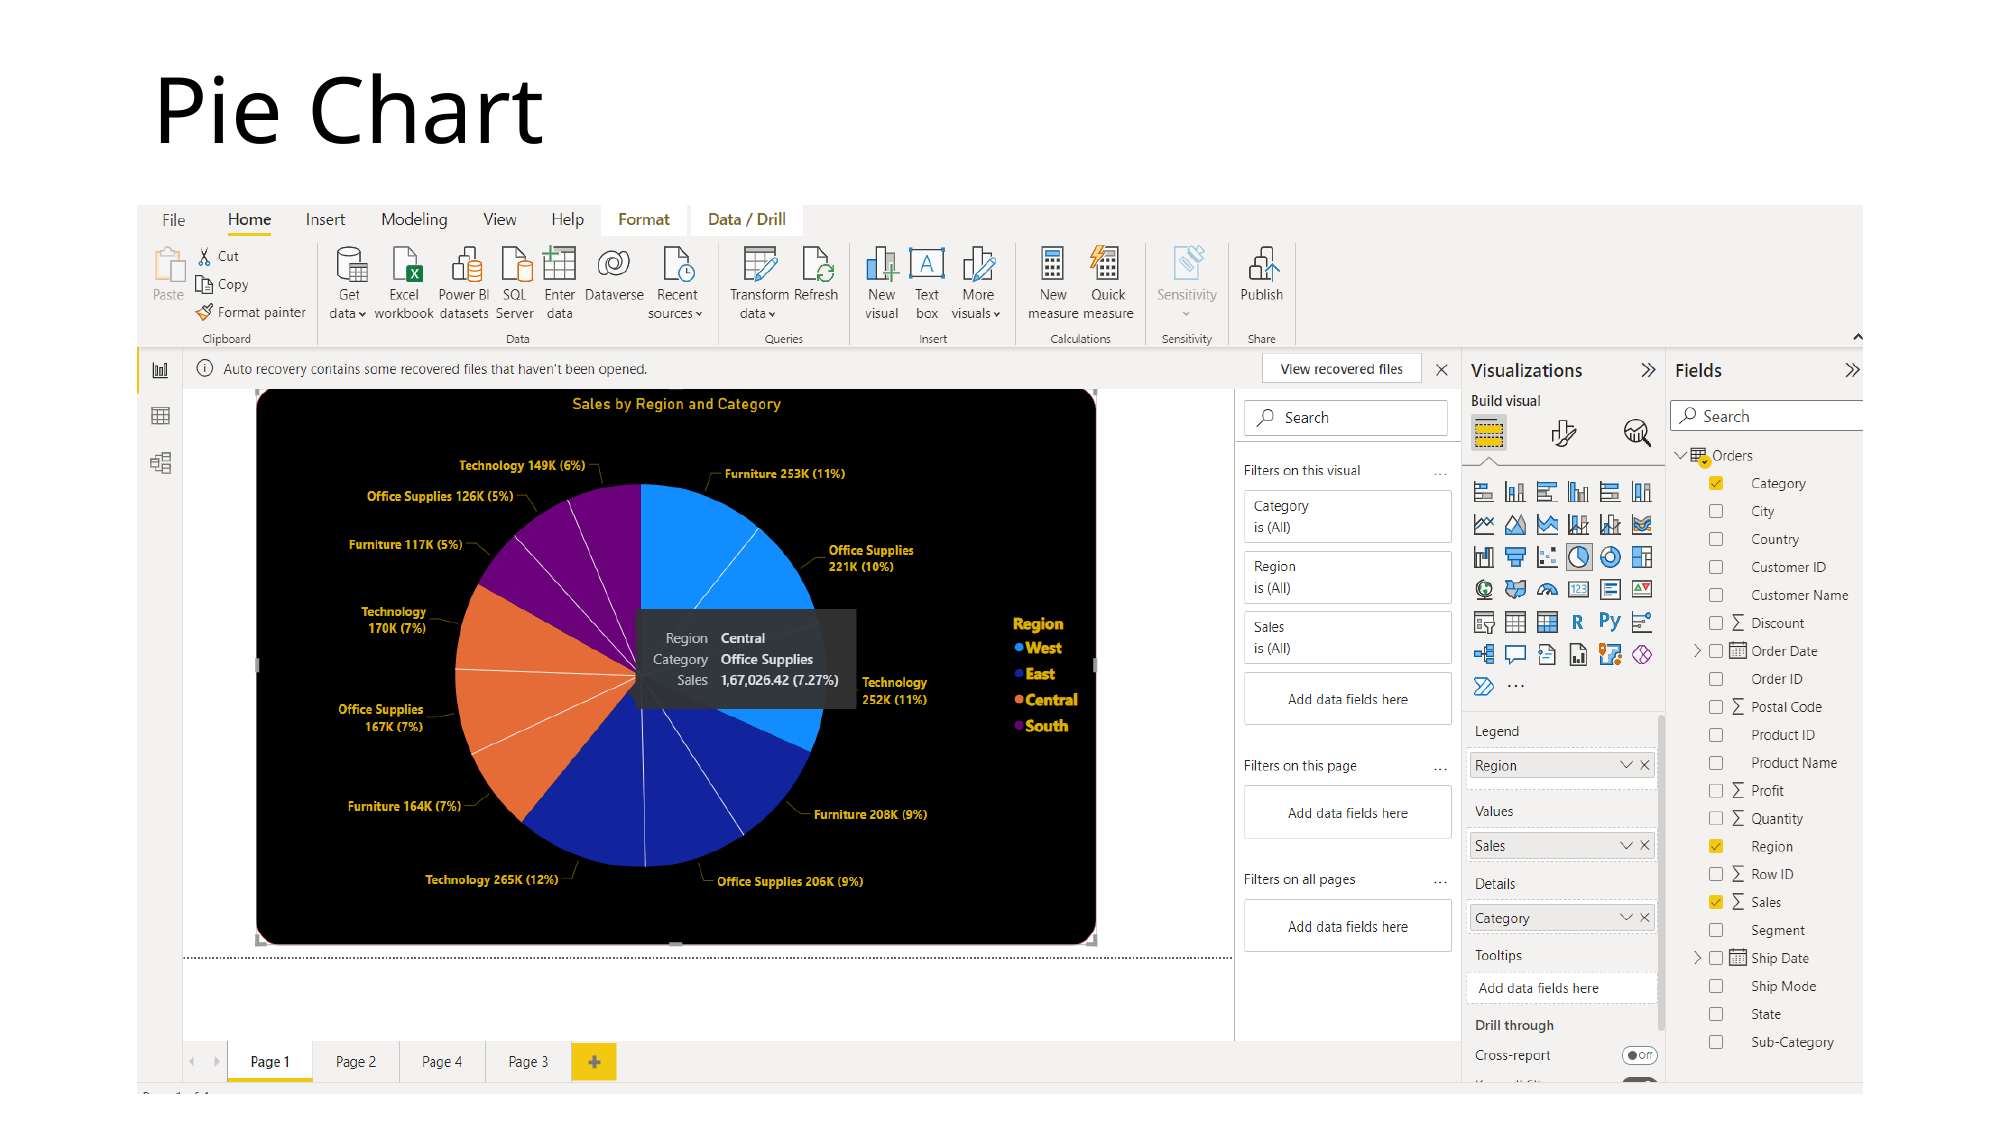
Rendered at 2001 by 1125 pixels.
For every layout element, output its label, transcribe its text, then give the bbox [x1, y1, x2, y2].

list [137, 205, 1863, 1095]
title Pie Chart [137, 59, 1863, 205]
